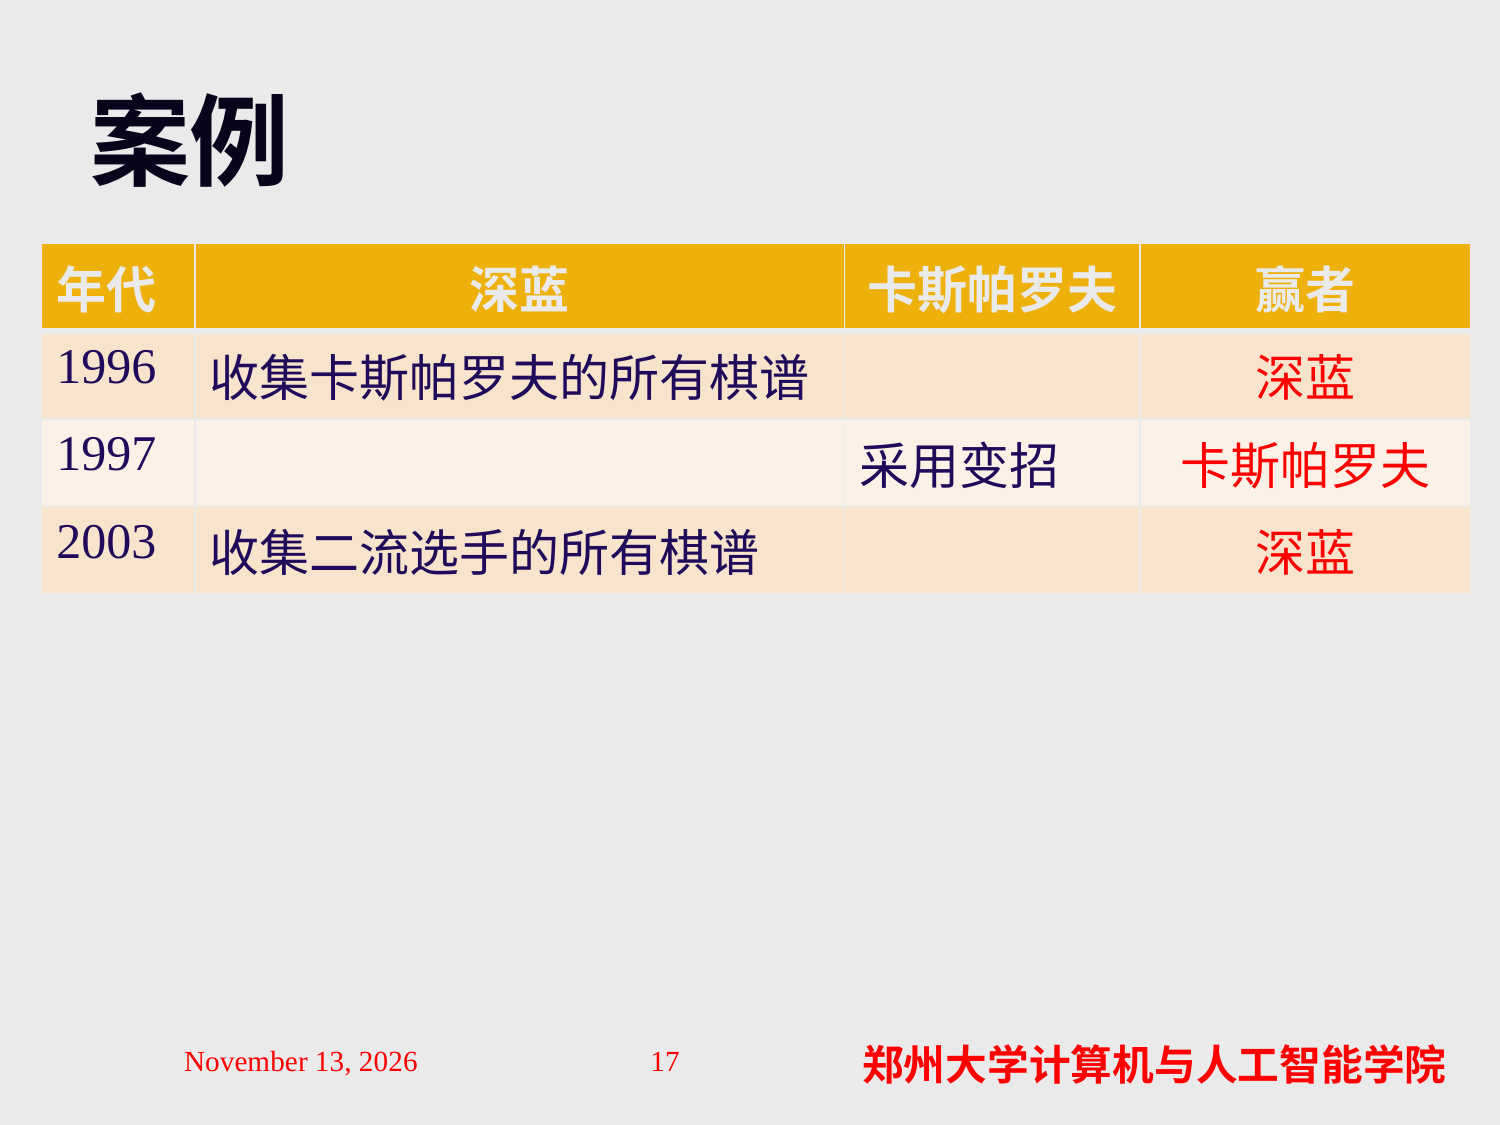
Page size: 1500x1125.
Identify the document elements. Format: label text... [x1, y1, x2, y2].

table_header 年代 [42, 244, 194, 328]
table_header 深蓝 [196, 244, 844, 328]
table_cell 深蓝 [1141, 507, 1470, 593]
table_cell 深蓝 [1141, 334, 1470, 418]
table_cell 采用变招 [845, 420, 1139, 505]
table_cell 1997 [42, 420, 194, 505]
table_header 赢者 [1141, 244, 1470, 328]
table_cell 卡斯帕罗夫 [1141, 420, 1470, 505]
table_cell [196, 420, 844, 505]
table_cell 1996 [42, 334, 194, 418]
title 案例 [74, 44, 1426, 233]
table_cell [845, 507, 1139, 593]
table_cell 收集二流选手的所有棋谱 [196, 507, 844, 593]
table_header 卡斯帕罗夫 [845, 244, 1139, 328]
table_cell 2003 [42, 507, 194, 593]
table_cell 收集卡斯帕罗夫的所有棋谱 [196, 334, 844, 418]
table_cell [845, 334, 1139, 418]
